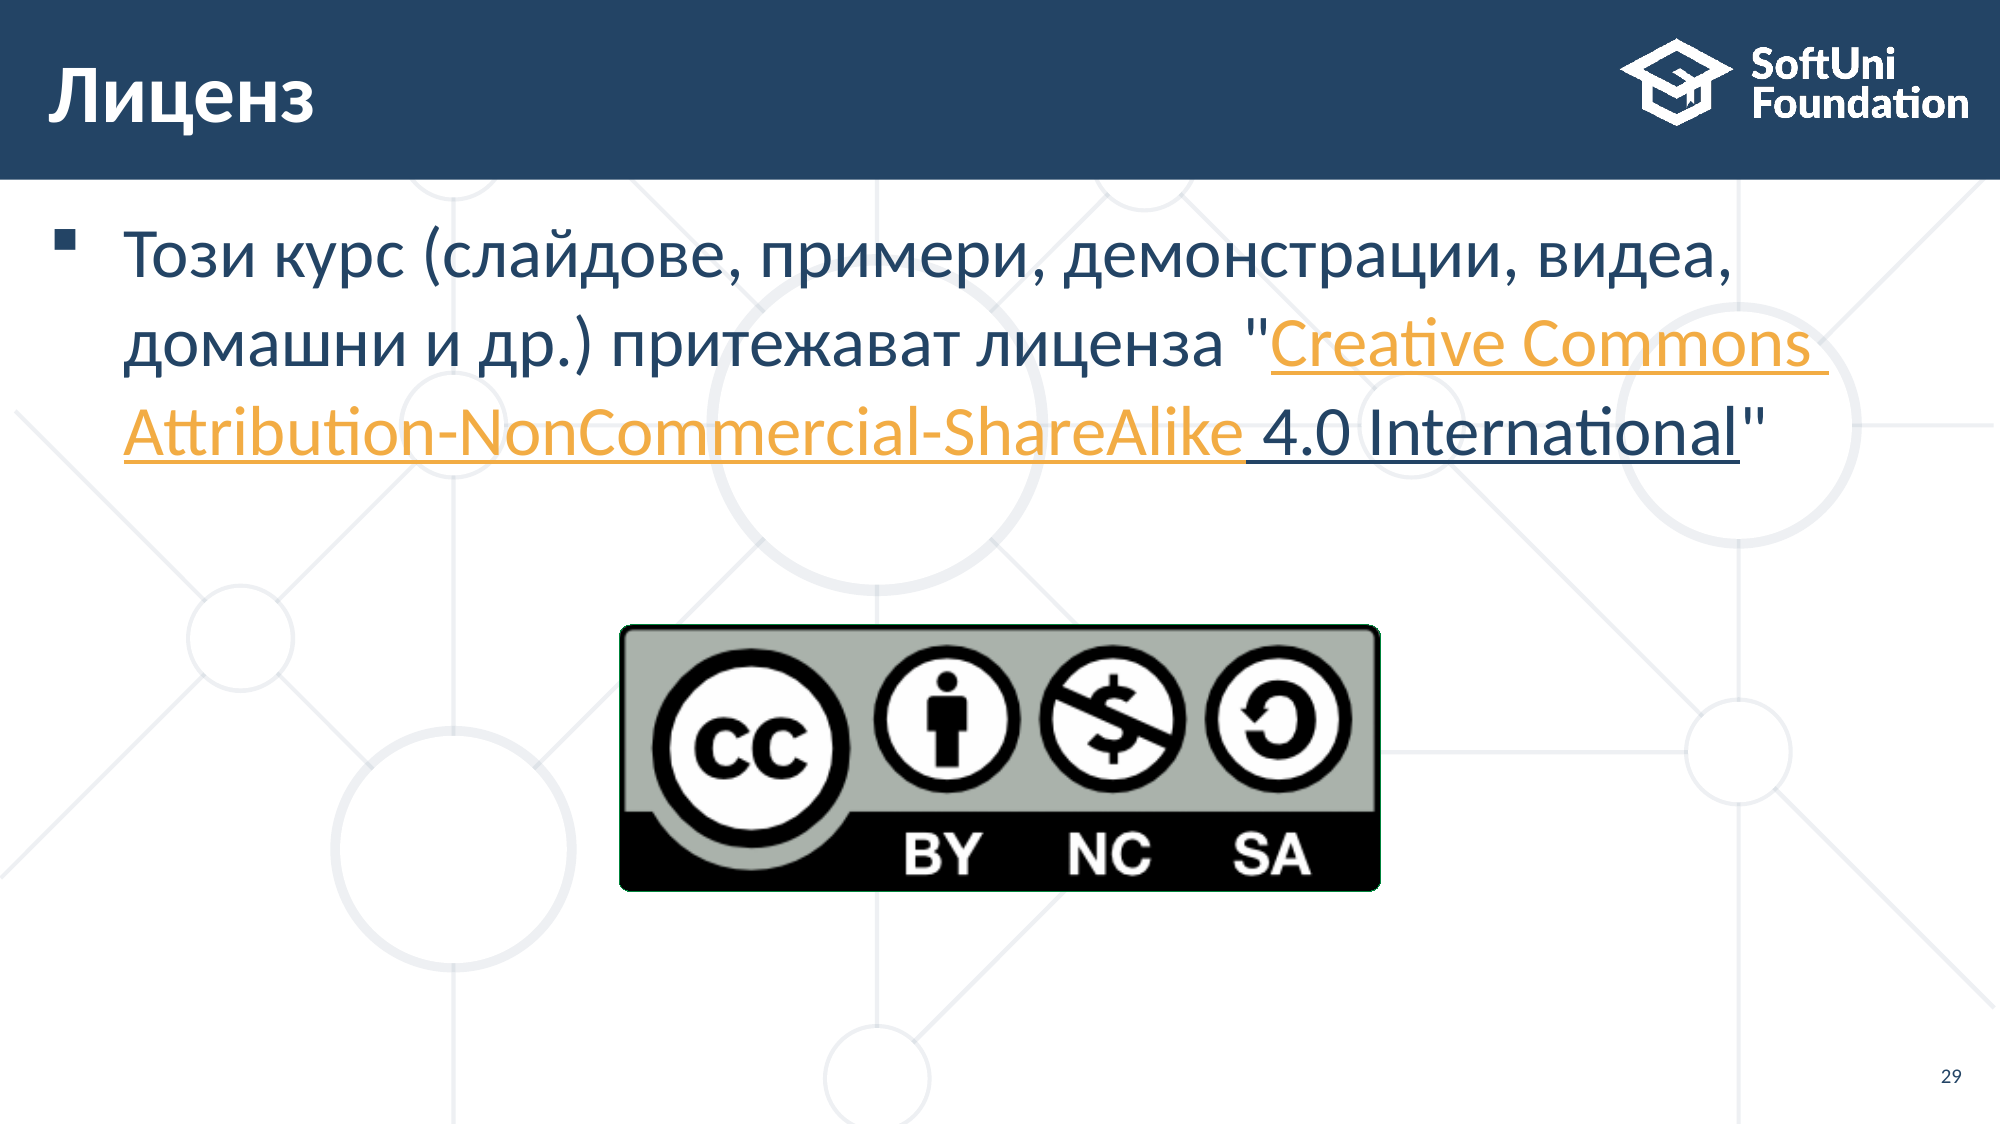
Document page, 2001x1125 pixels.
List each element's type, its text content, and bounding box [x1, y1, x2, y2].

picture [618, 624, 1381, 892]
list Този курс (слайдове, примери, демонстрации, видеа, домашни и др.) притежават лиценза "Creative Commons Attribution-NonCommercial-ShareAlike 4.0 International" [31, 196, 1970, 1050]
picture [1619, 38, 1968, 126]
title Лиценз [31, 16, 1591, 162]
slide_number 29 [1897, 1049, 1968, 1101]
